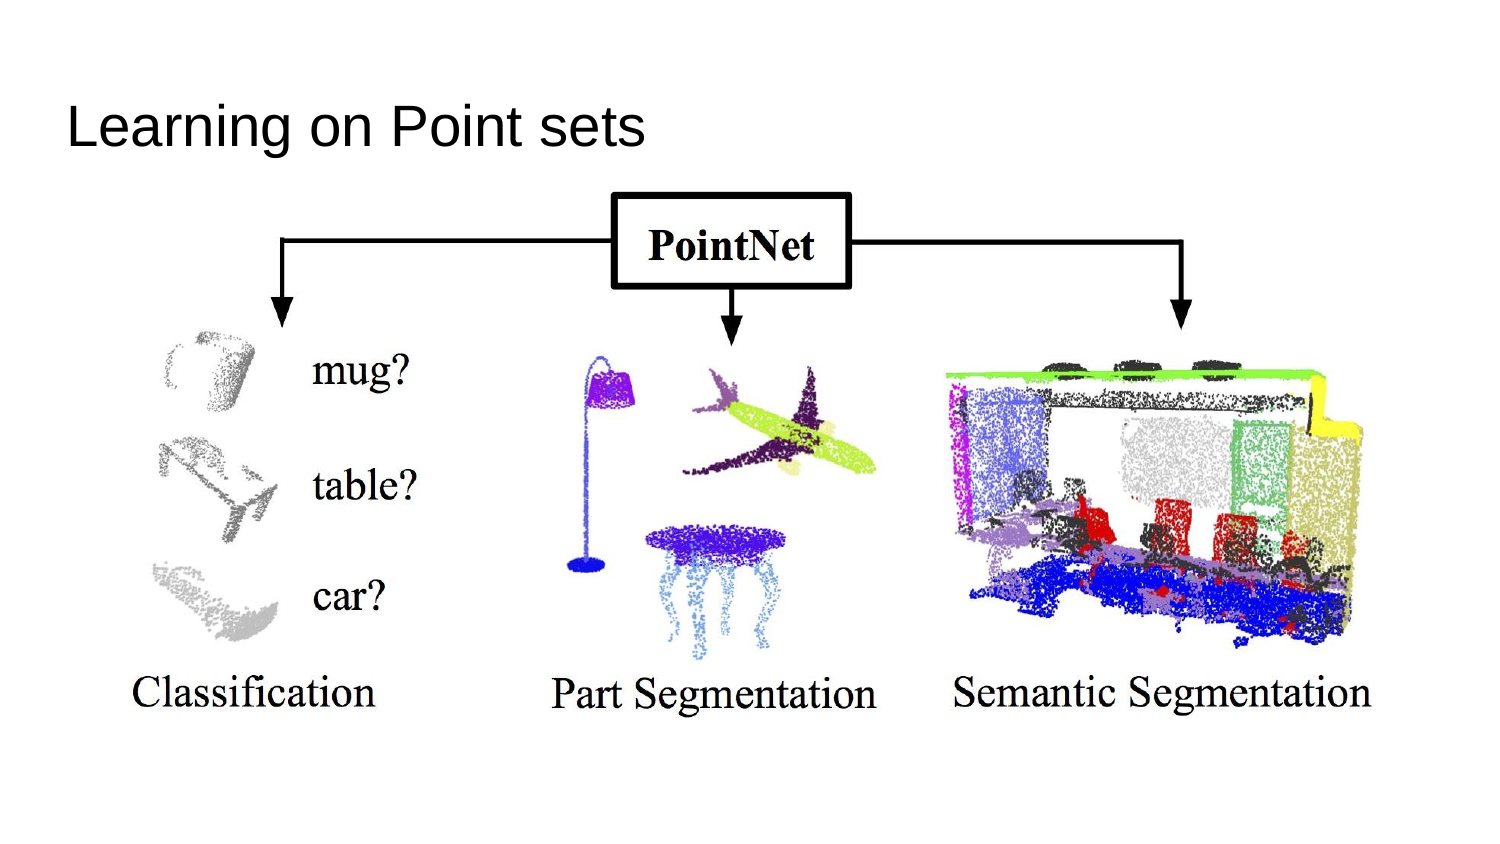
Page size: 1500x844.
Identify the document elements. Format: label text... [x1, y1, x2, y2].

title Learning on Point sets [51, 72, 1449, 167]
picture [128, 188, 1372, 720]
